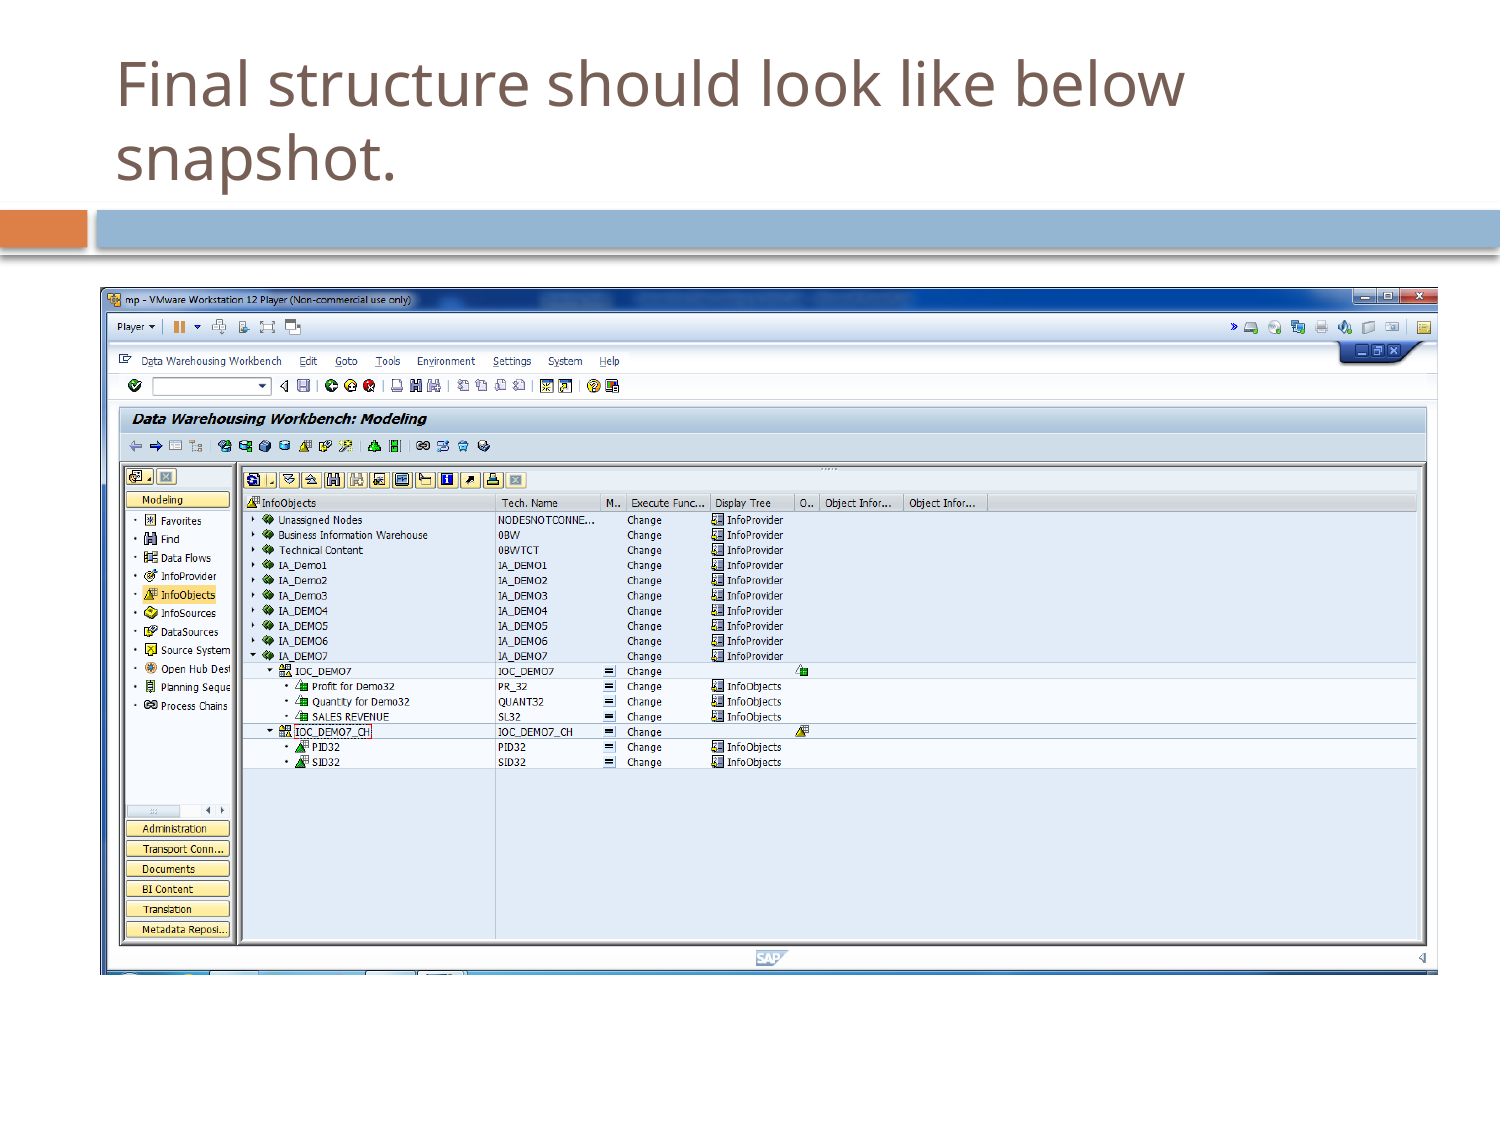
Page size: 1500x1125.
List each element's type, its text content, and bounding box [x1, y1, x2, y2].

title Final structure should look like below snapshot. [100, 37, 1438, 200]
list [100, 287, 1439, 976]
